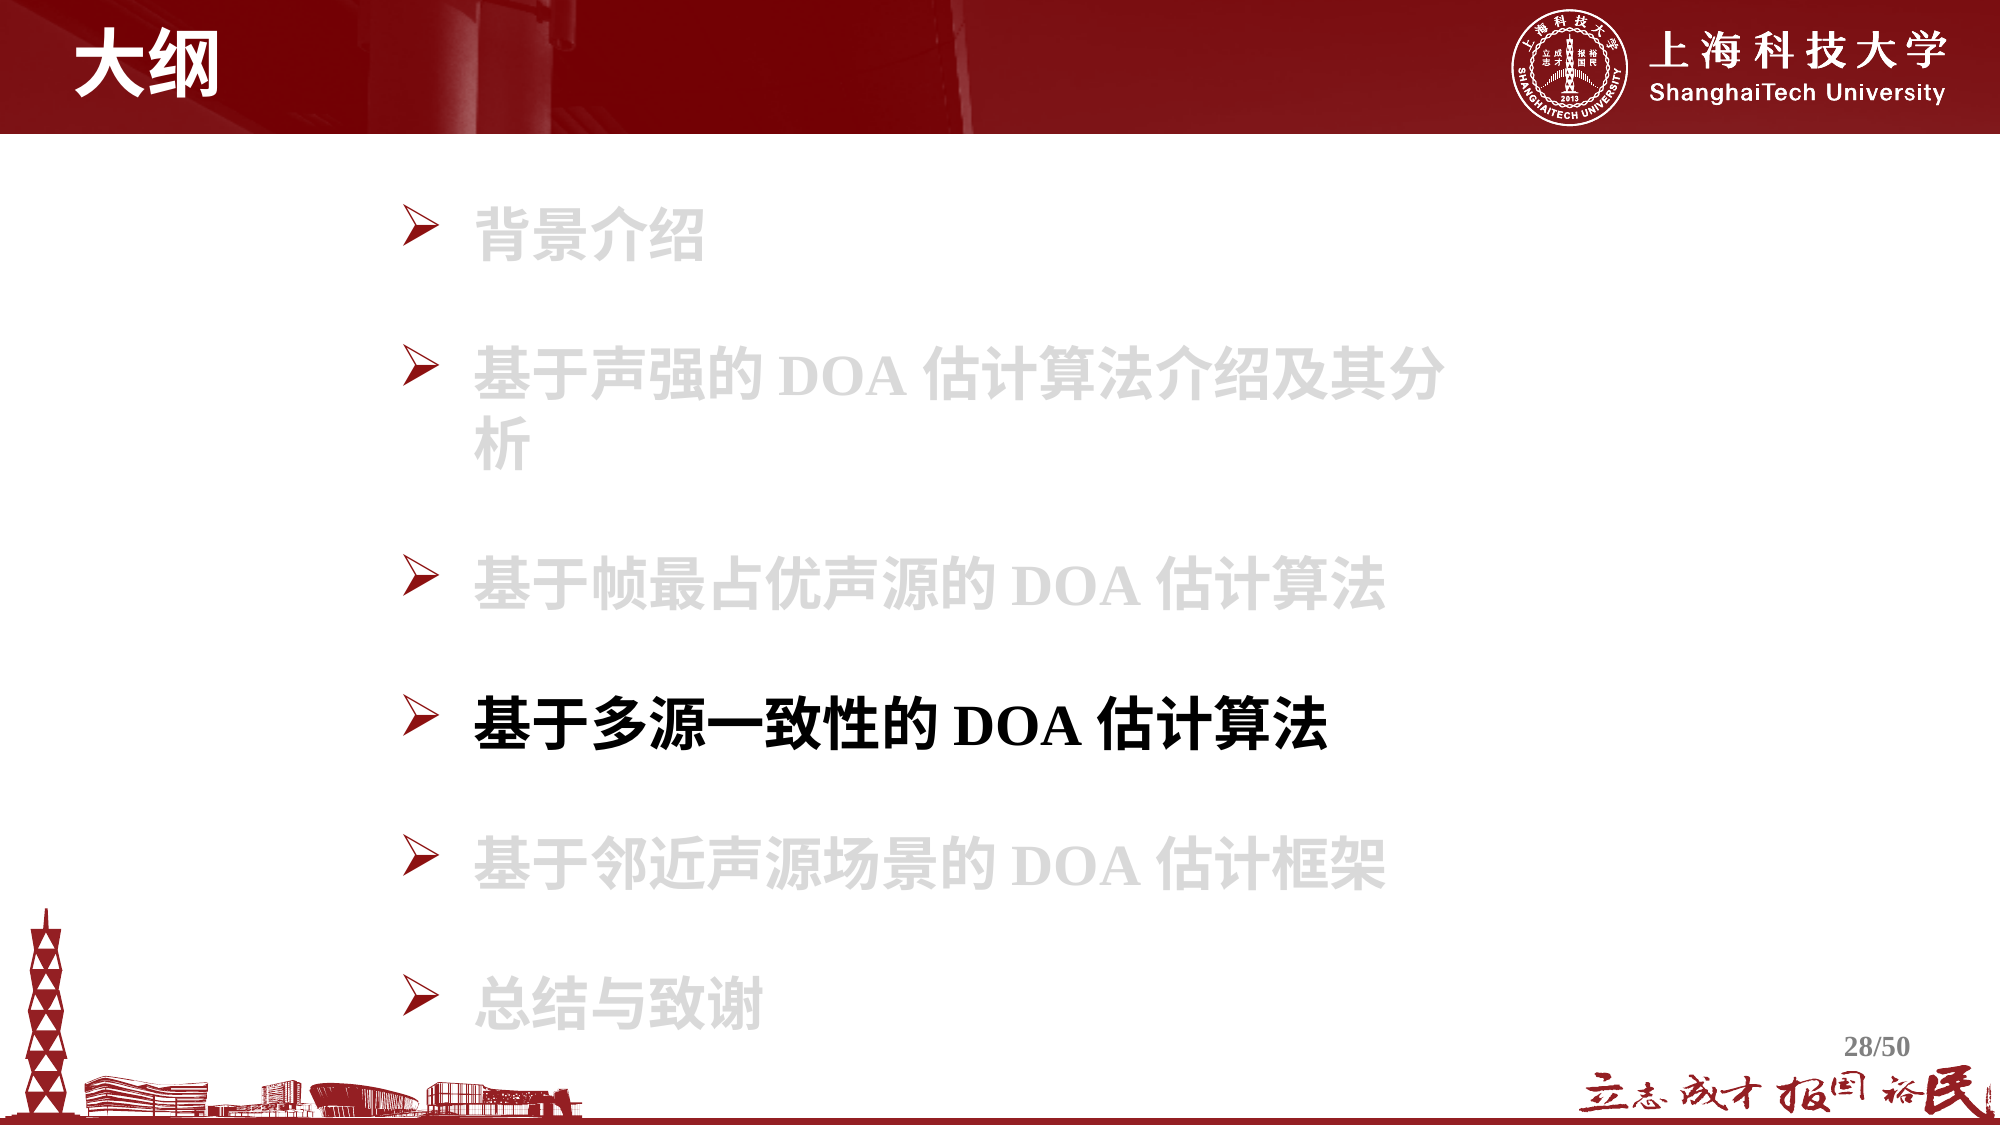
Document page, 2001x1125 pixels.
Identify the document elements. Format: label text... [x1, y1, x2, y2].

text_box 背景介绍 基于声强的DOA估计算法介绍及其分析 基于帧最占优声源的DOA估计算法 基于多源一致性的DOA估计算法 基于邻近声源场景的DOA估计框架 总结与致谢 [308, 190, 1508, 1045]
title 大纲 [57, 15, 1425, 120]
slide_number 28/50 [1476, 1014, 1926, 1075]
